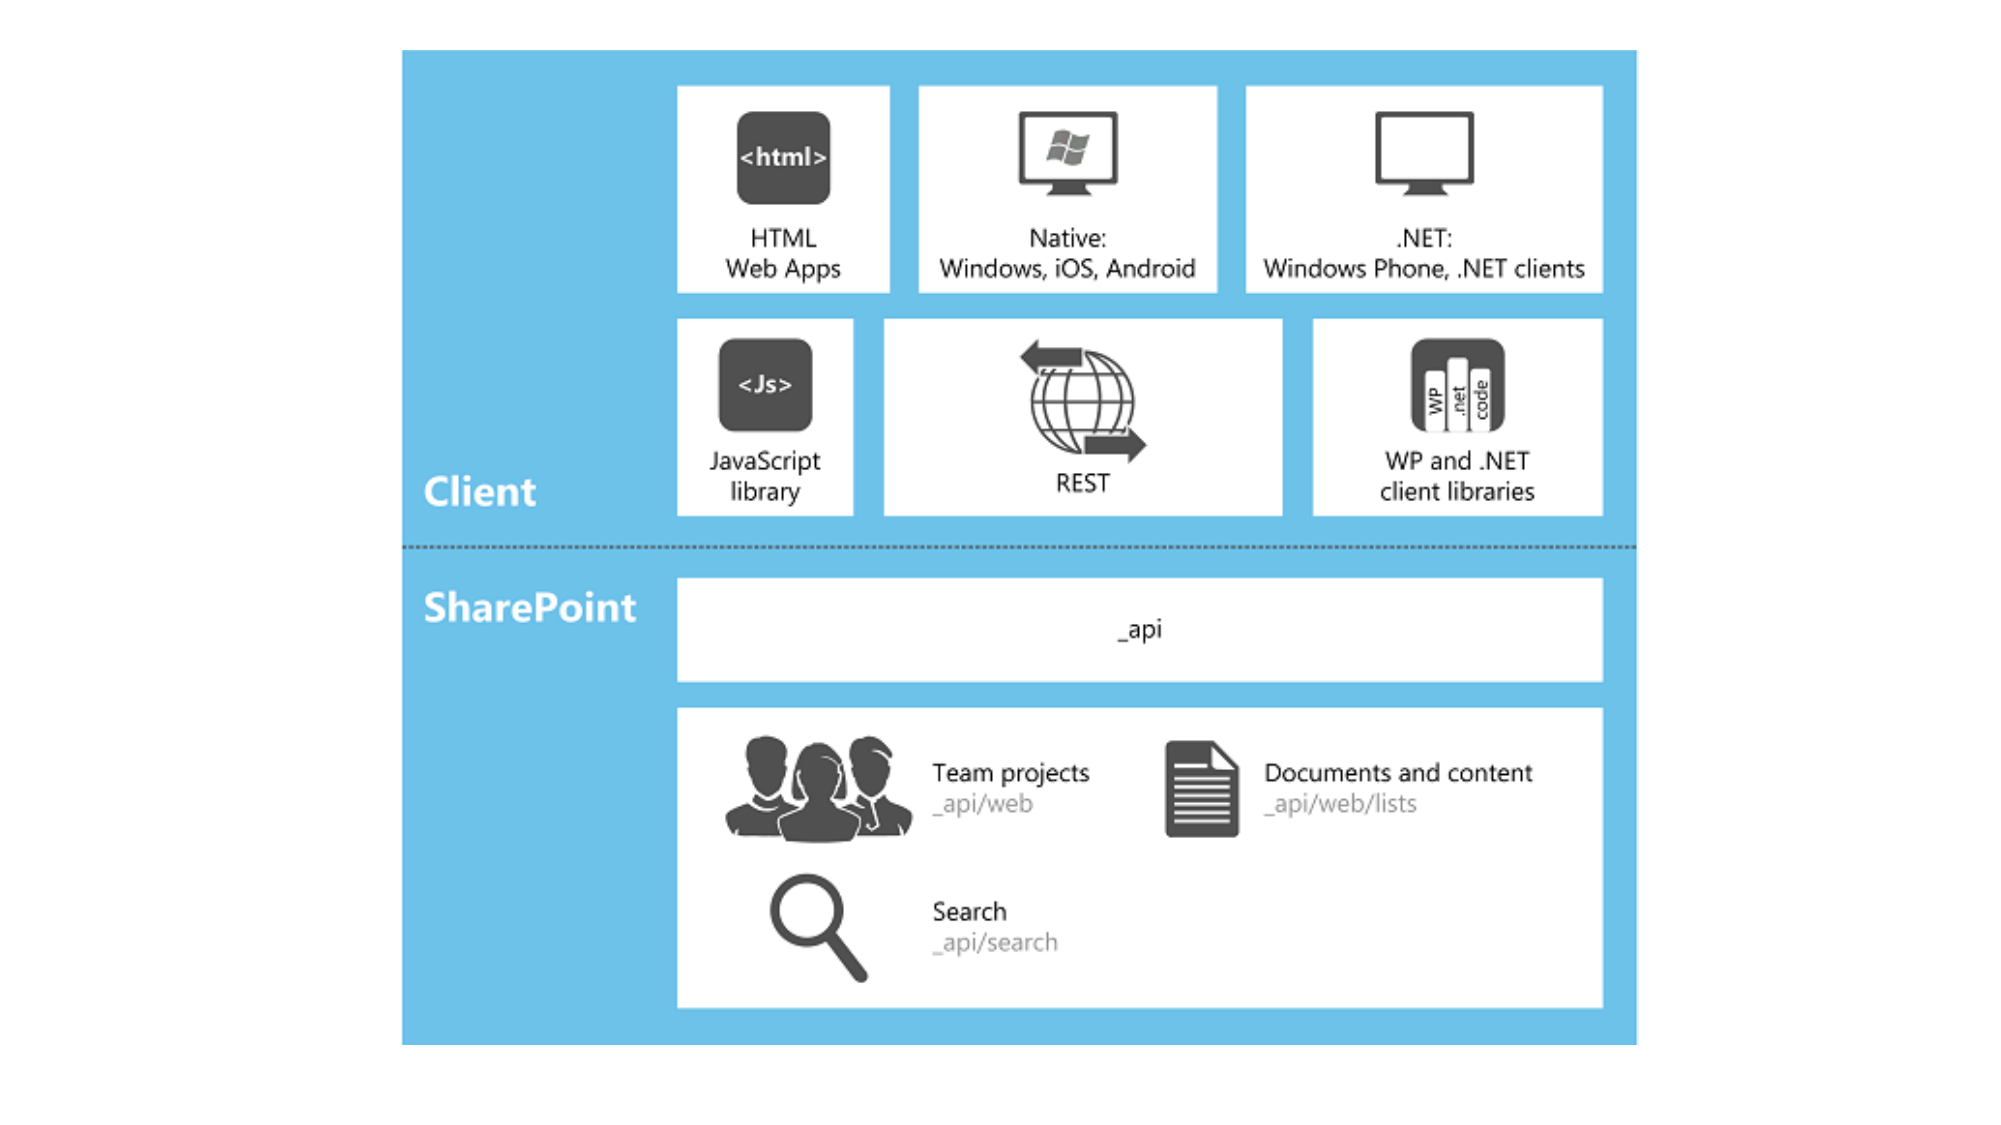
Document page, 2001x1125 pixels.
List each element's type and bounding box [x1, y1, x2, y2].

picture [401, 50, 1639, 1045]
